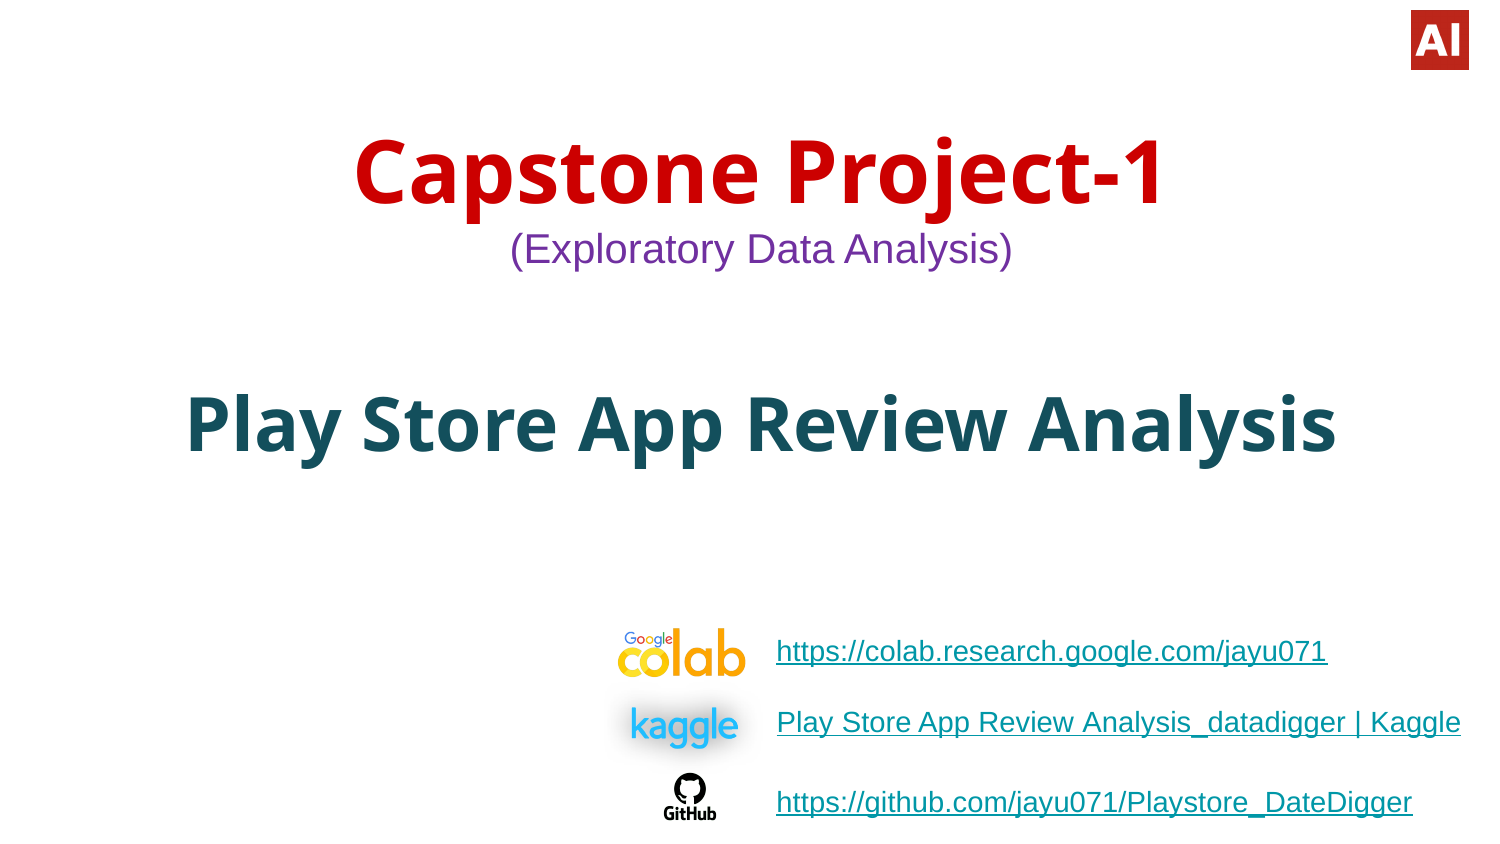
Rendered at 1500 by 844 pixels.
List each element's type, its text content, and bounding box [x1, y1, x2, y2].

text_box https://colab.research.google.com/jayu071 [761, 624, 1350, 675]
title Capstone Project-1 (Exploratory Data Analysis) Play Store App Review Analysis [63, 29, 1460, 562]
picture [616, 624, 747, 684]
text_box Play Store App Review Analysis_datadigger | Kaggle [761, 696, 1500, 747]
picture [659, 772, 720, 821]
text_box https://github.com/jayu071/Playstore_DateDigger [761, 775, 1441, 826]
picture [1411, 10, 1469, 70]
picture [631, 706, 747, 749]
